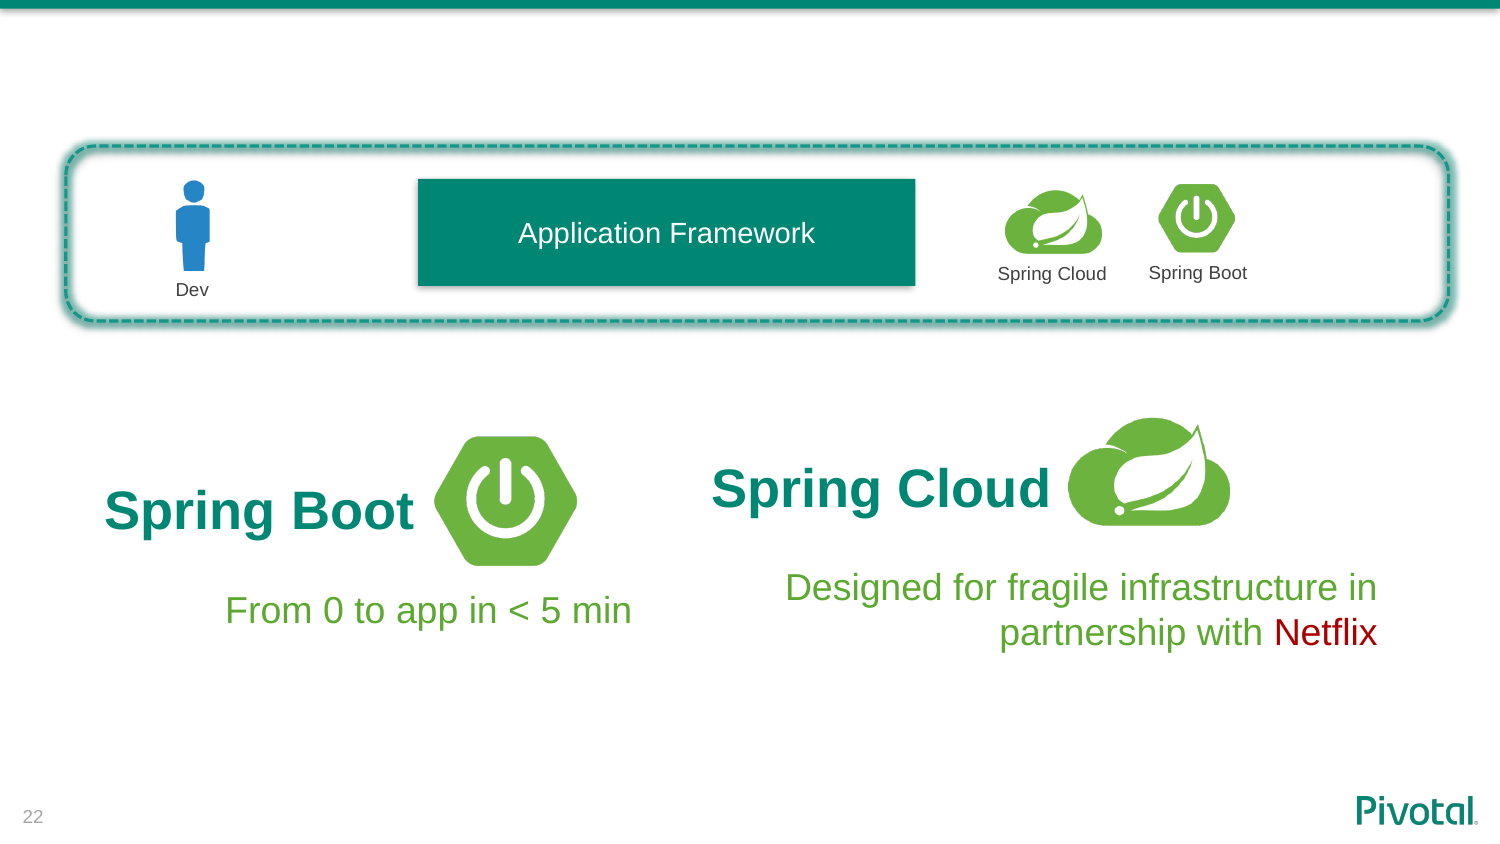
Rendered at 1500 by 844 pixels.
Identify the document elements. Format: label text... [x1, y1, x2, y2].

picture [1357, 796, 1478, 825]
picture [1005, 174, 1102, 271]
picture [175, 179, 210, 272]
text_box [696, 390, 1393, 663]
slide_number 22 [7, 797, 70, 843]
text_box [65, 145, 1450, 322]
picture [1156, 177, 1237, 259]
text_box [89, 425, 691, 640]
